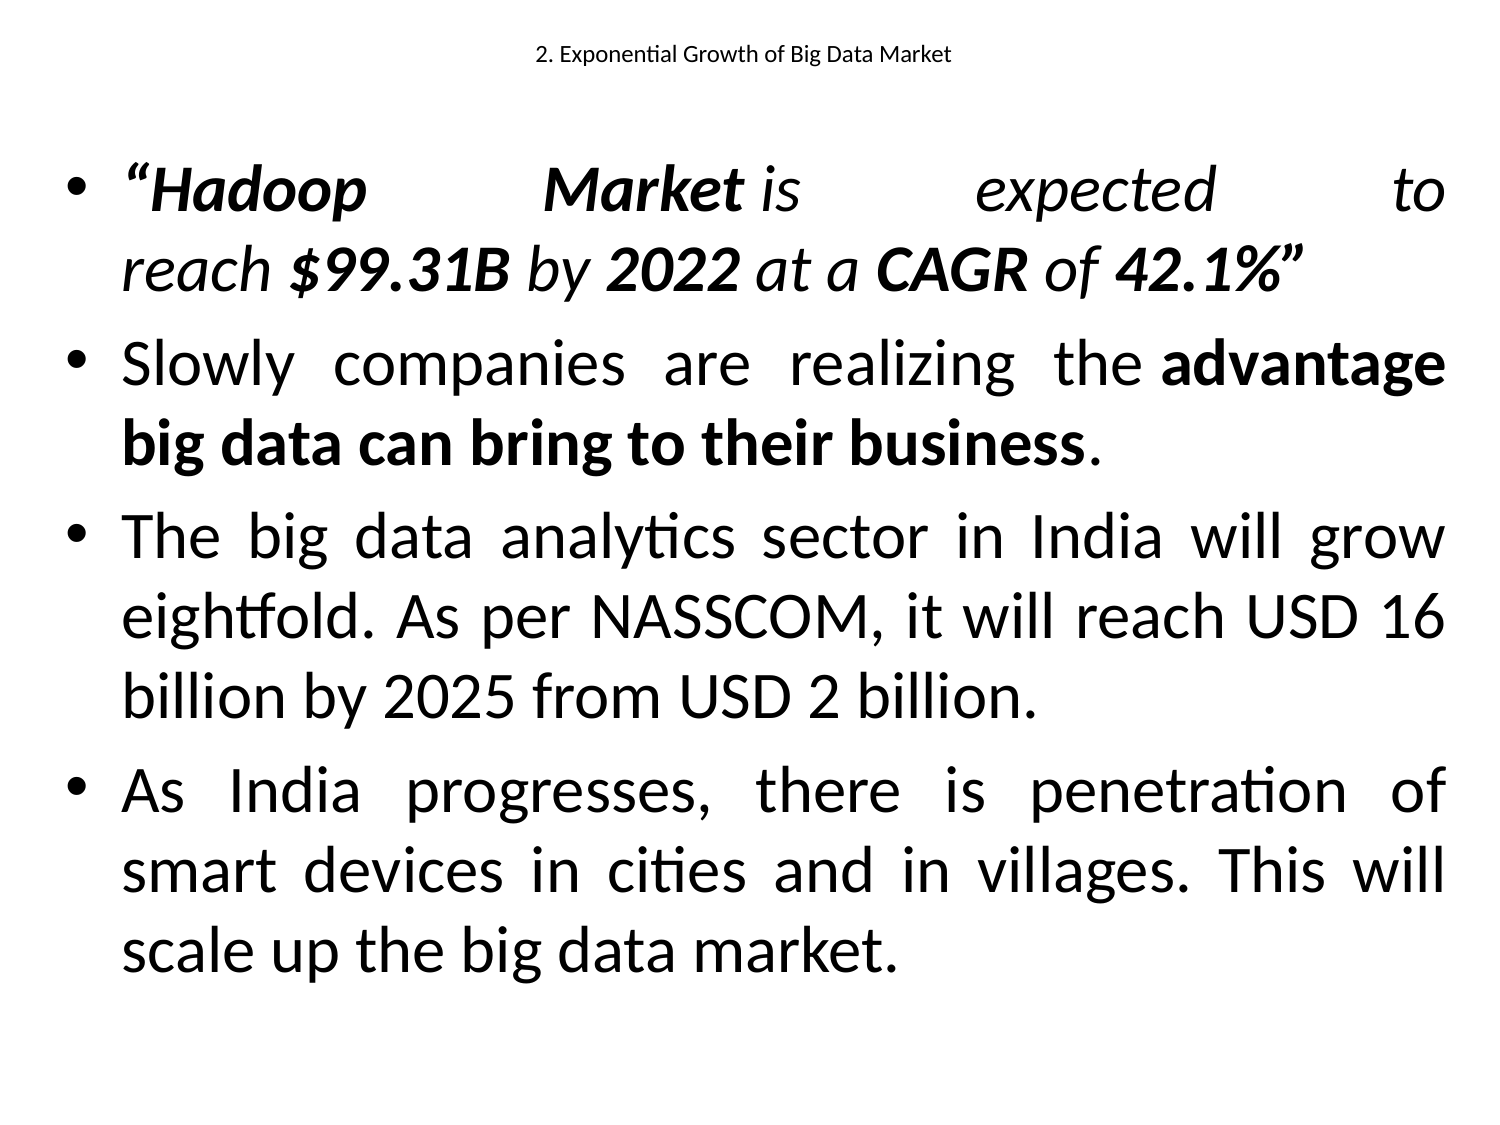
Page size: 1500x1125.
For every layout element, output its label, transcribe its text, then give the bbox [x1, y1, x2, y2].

list “Hadoop Market is expected to reach $99.31B by 2022 at a CAGR of 42.1%” Slowly companies are realizing the advantage big data can bring to their business. The big data analytics sector in India will grow eightfold. As per NASSCOM, it will reach USD 16 billion by 2025 from USD 2 billion. As India progresses, there is penetration of smart devices in cities and in villages. This will scale up the big data market. [50, 137, 1463, 1005]
title 2. Exponential Growth of Big Data Market [24, 0, 1463, 105]
